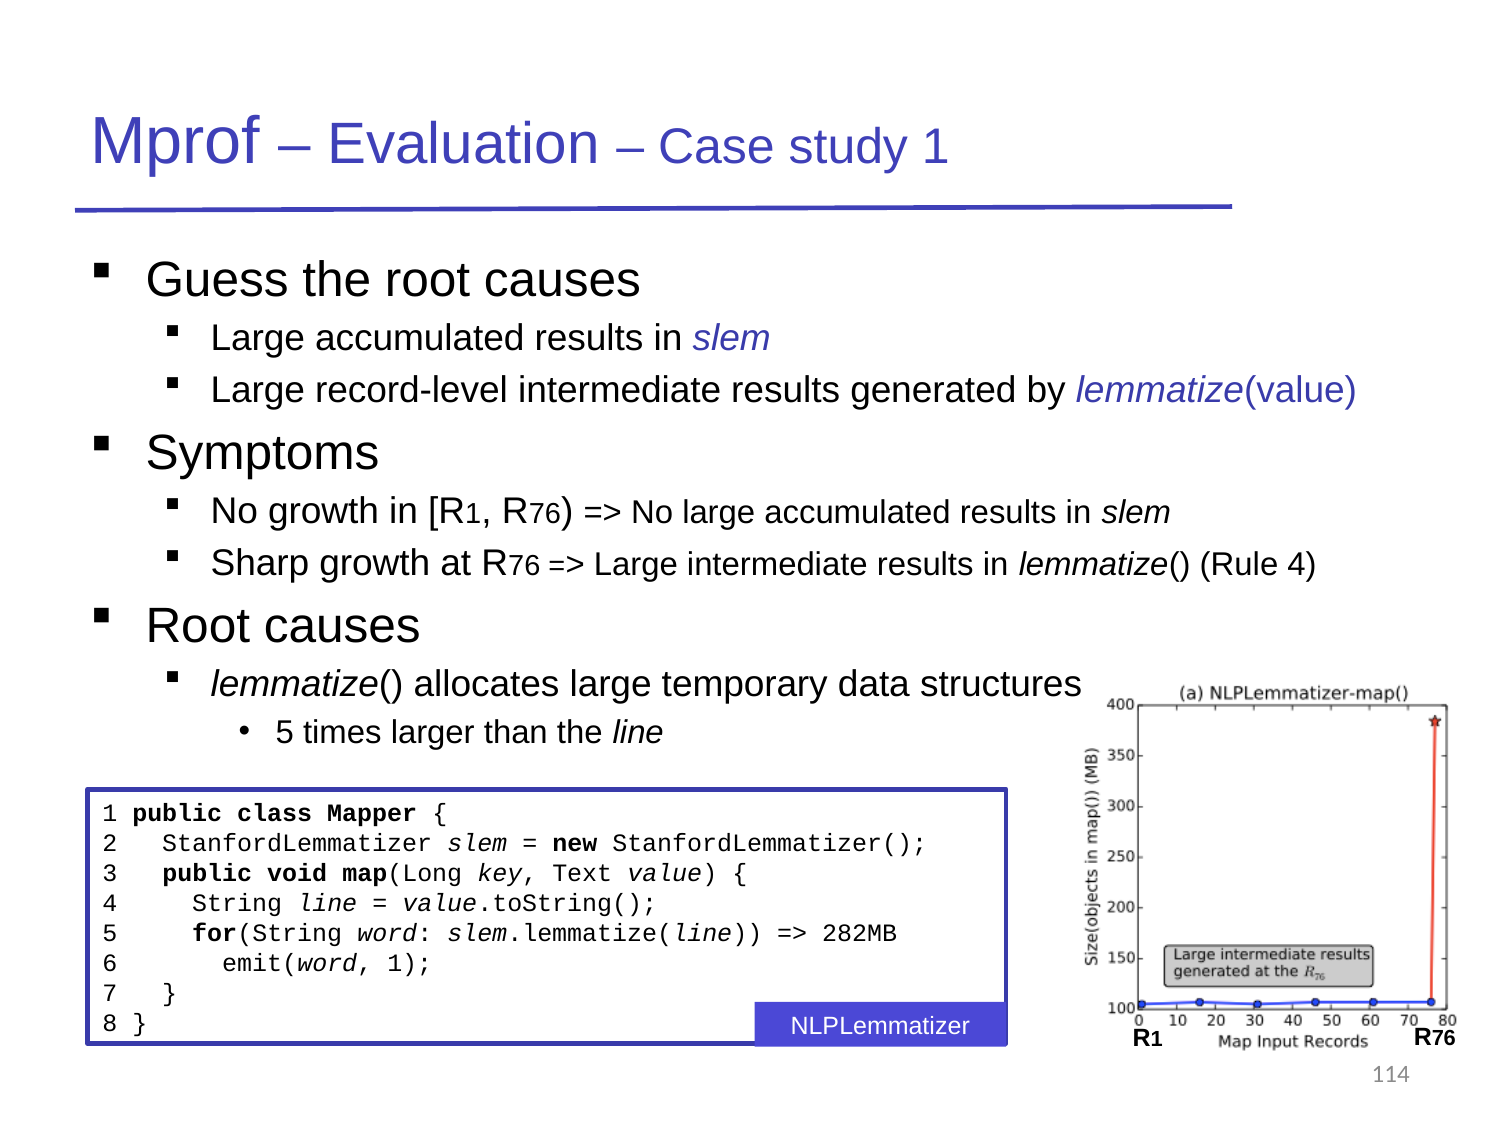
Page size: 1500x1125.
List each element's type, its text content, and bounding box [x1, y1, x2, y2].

title Mprof – Evaluation – Case study 1 [75, 67, 1425, 207]
slide_number 114 [1074, 1066, 1425, 1103]
picture [1070, 678, 1473, 1059]
list Guess the root causes Large accumulated results in slem Large record-level intermediate results generated by lemmatize(value) Symptoms No growth in [R1, R76) => No large accumulated results in slem Sharp growth at R76 => Large intermediate results in lemmatize() (Rule 4) Root causes lemmatize() allocates large temporary data structures 5 times larger than the line [75, 239, 1425, 762]
text_box 1 public class Mapper { 2 StanfordLemmatizer slem = new StanfordLemmatizer(); 3 public void map(Long key, Text value) { 4 String line = value.toString(); 5 for(String word: slem.lemmatize(line)) => 282MB 6 emit(word, 1); 7 } 8 } [85, 787, 1008, 1046]
text_box NLPLemmatizer [754, 1001, 1007, 1047]
